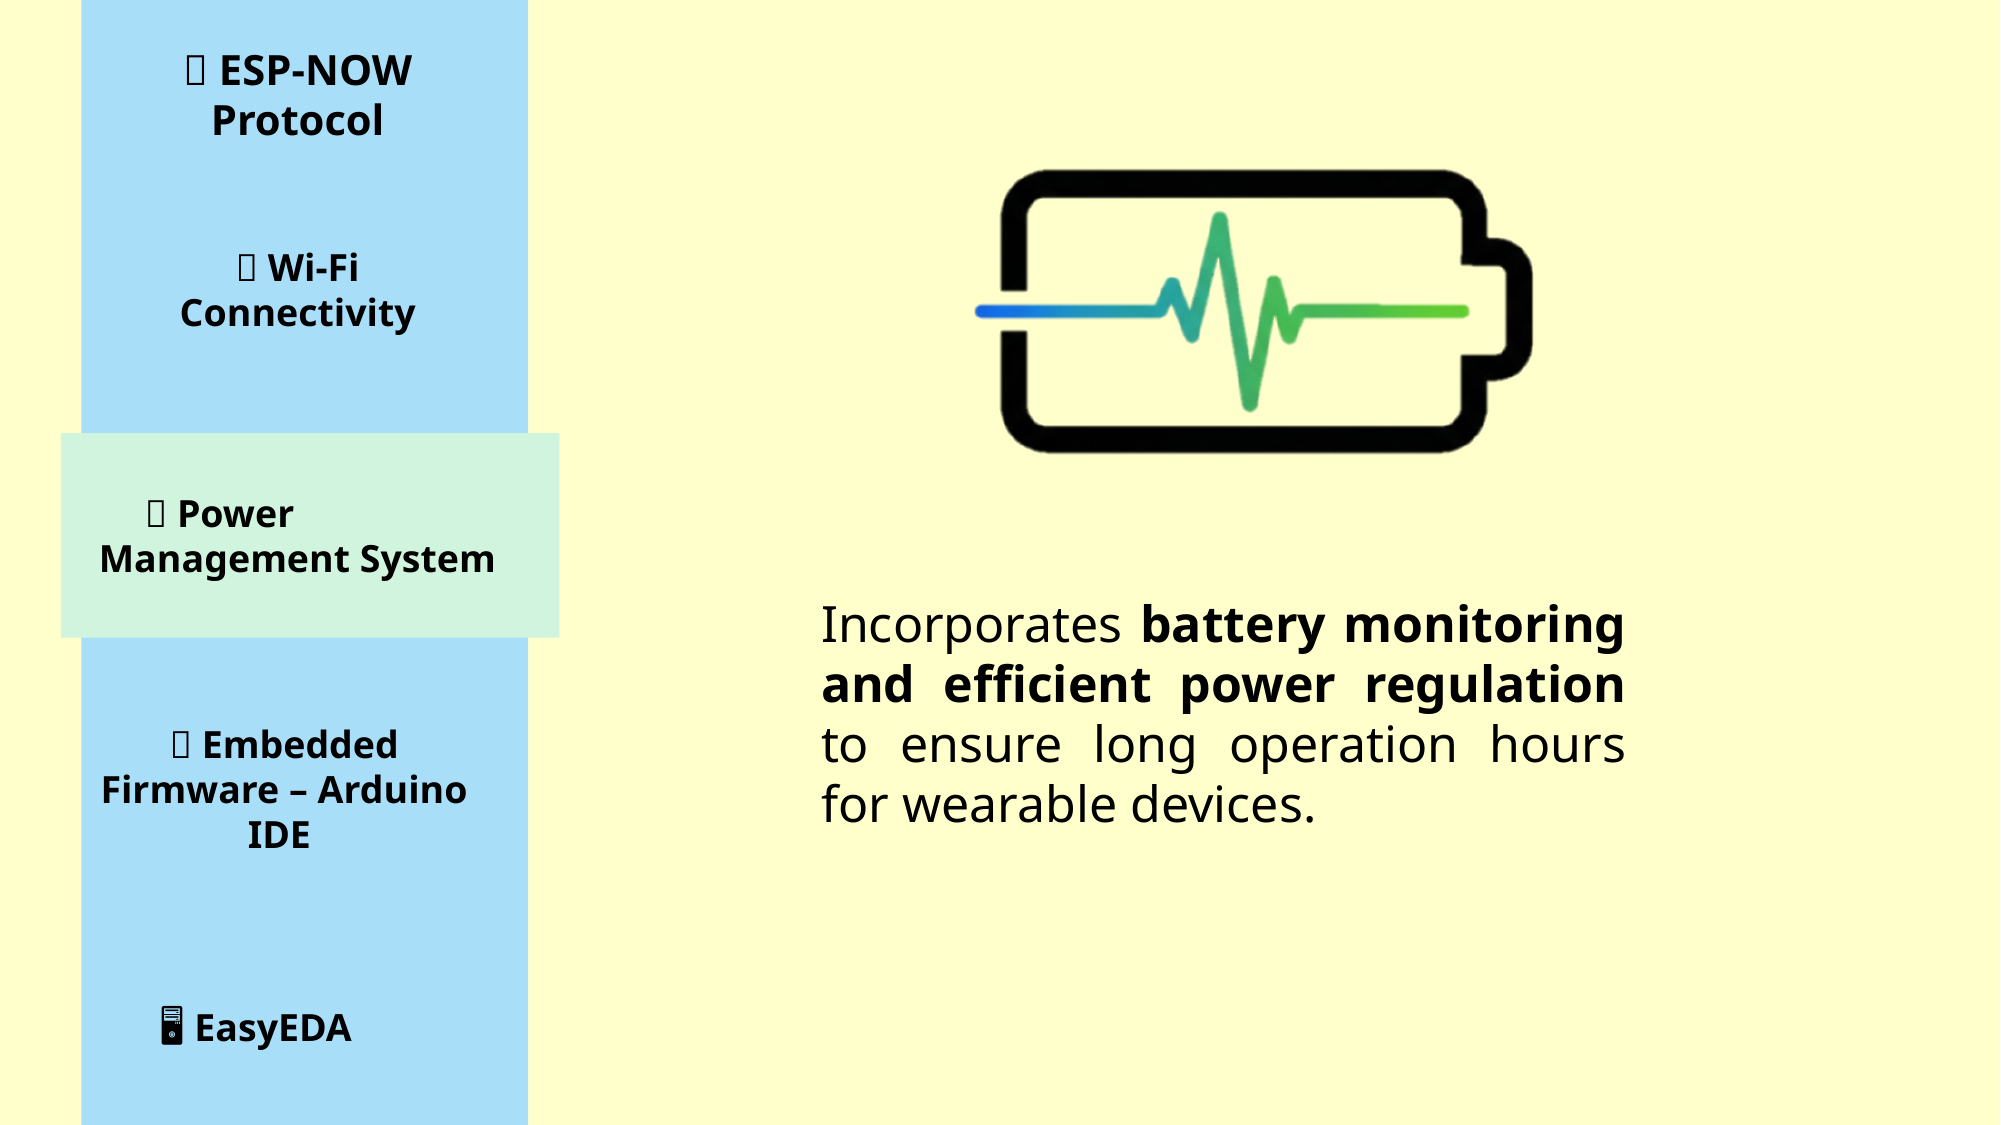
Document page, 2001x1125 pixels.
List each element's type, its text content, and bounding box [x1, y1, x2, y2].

text_box [80, 639, 529, 1125]
text_box Incorporates battery monitoring and efficient power regulation to ensure long operation hours for wearable devices. [806, 772, 1642, 840]
text_box 💾 Embedded Firmware – Arduino IDE [60, 713, 508, 864]
text_box [60, 432, 560, 639]
text_box 🖥️ EasyEDA [145, 996, 424, 1057]
text_box [80, 0, 529, 432]
text_box 🔋 Power Management System [60, 482, 535, 588]
text_box 📡 ESP-NOW Protocol [105, 36, 490, 152]
picture [789, 0, 1718, 772]
text_box 🌐 Wi-Fi Connectivity [128, 236, 467, 341]
